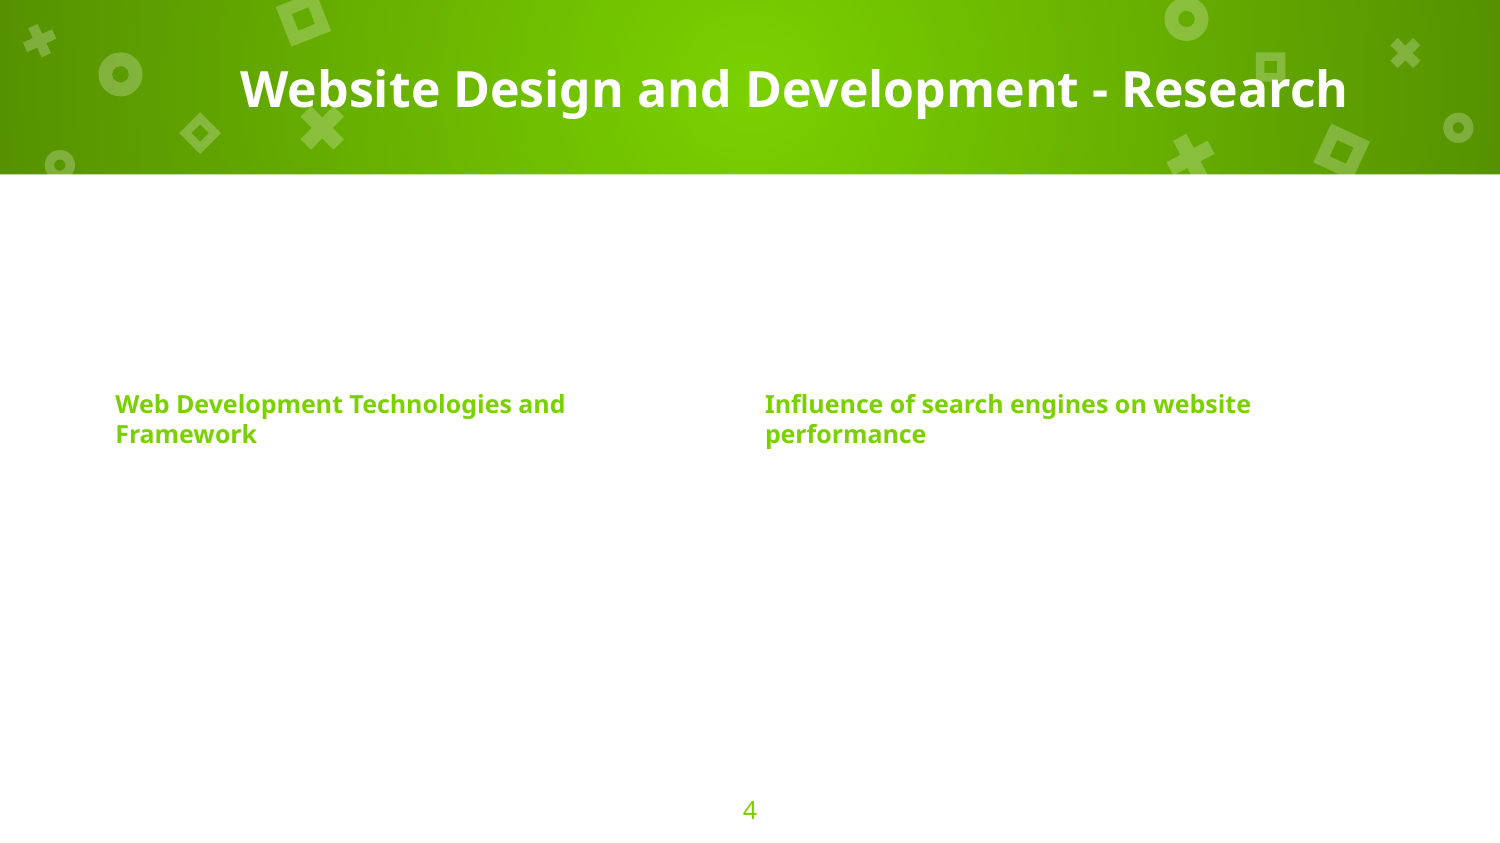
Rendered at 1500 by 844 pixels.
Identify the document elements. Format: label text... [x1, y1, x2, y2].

list Influence of search engines on website performance [750, 373, 1389, 486]
list Web Development Technologies and Framework [100, 373, 674, 472]
slide_number 4 [705, 779, 795, 844]
title Website Design and Development - Research [120, 0, 1470, 175]
